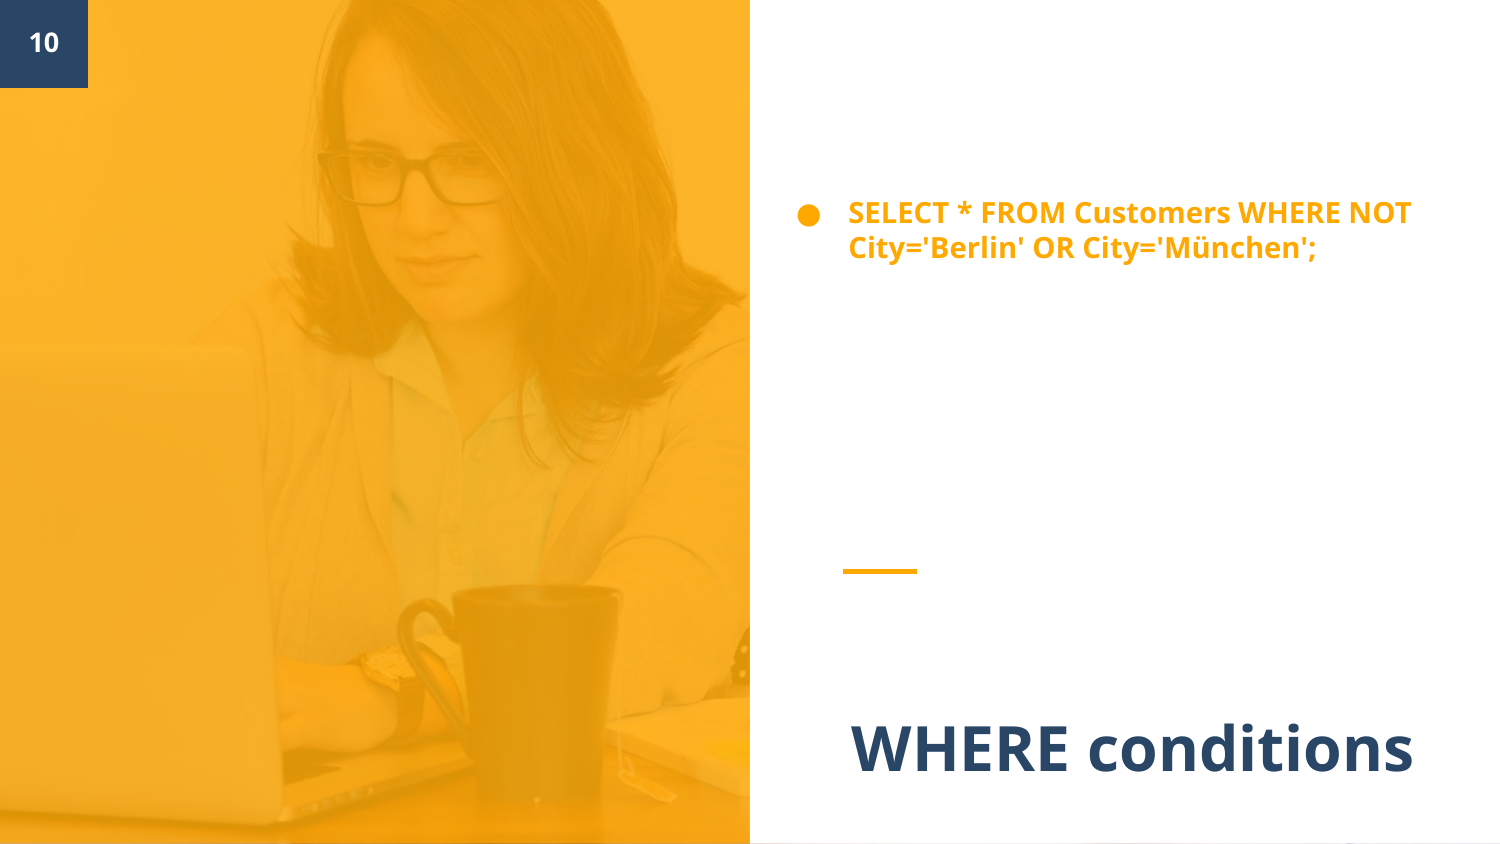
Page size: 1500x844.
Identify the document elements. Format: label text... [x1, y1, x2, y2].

slide_number ‹#› [0, 0, 88, 88]
title WHERE conditions [836, 609, 1440, 800]
subtitle SELECT * FROM Customers WHERE NOT City='Berlin' OR City='München'; [758, 109, 1487, 515]
